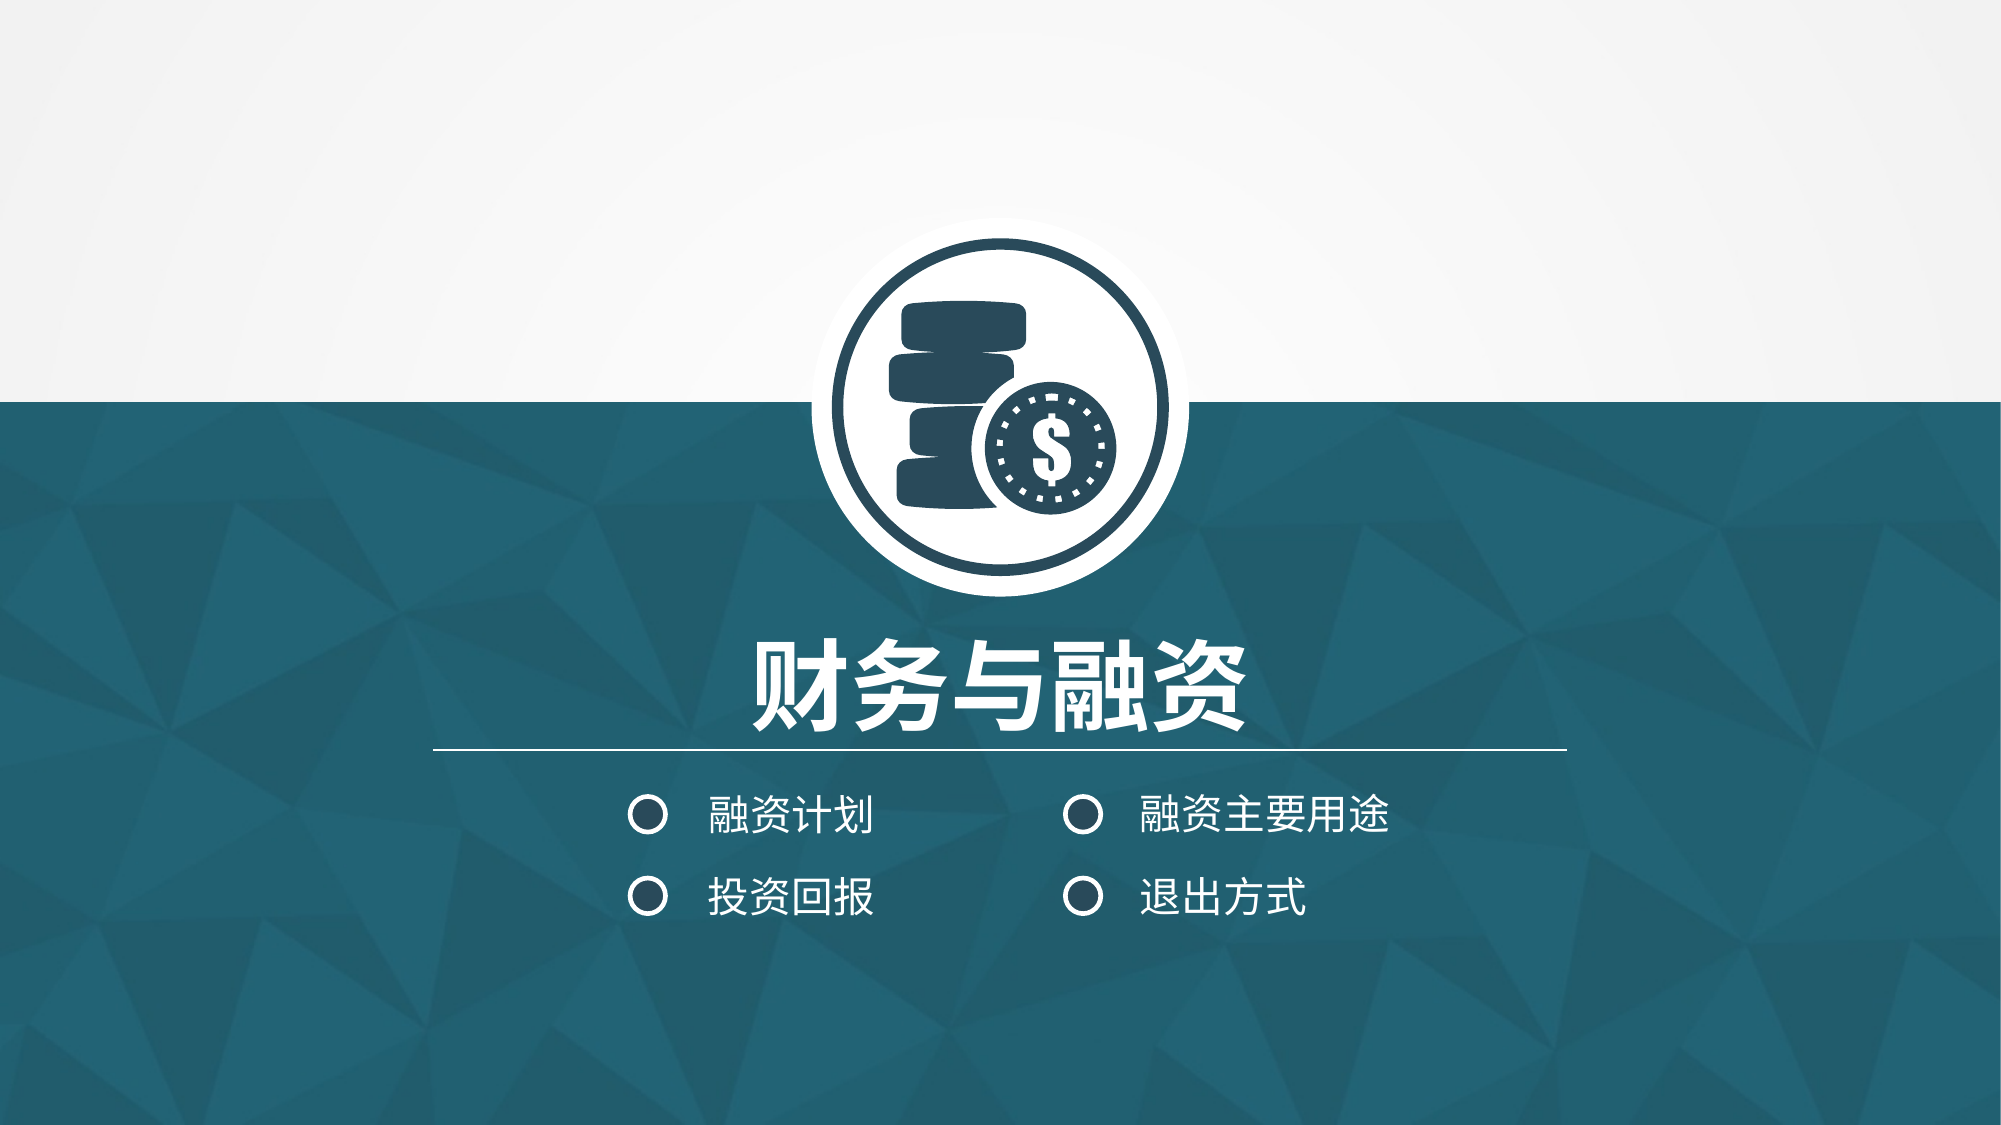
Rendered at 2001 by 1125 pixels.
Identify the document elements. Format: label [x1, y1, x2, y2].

picture [0, 0, 2001, 1125]
text_box [811, 217, 1190, 597]
